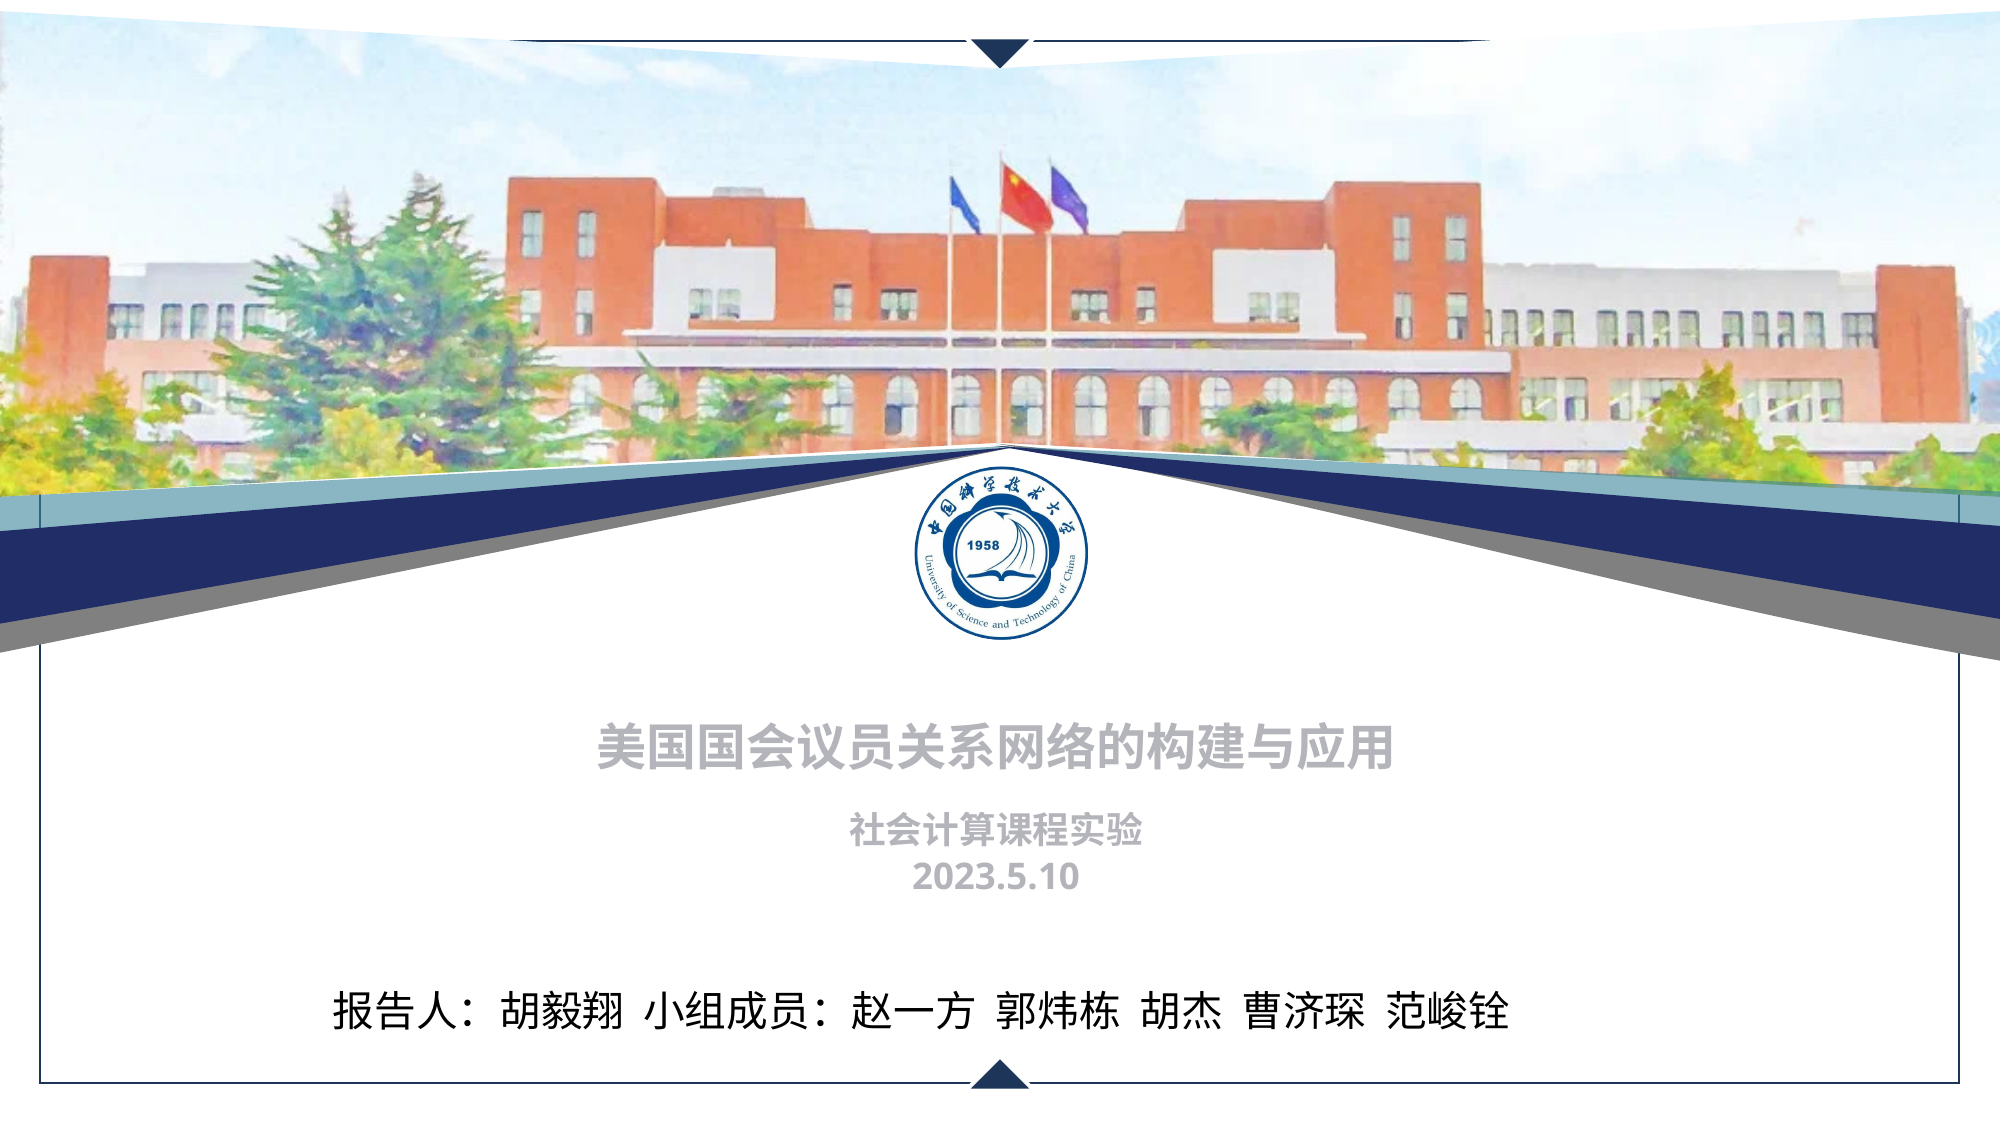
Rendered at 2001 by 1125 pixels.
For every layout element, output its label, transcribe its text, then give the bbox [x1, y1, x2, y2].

subtitle 报告人：胡毅翔 小组成员：赵一方 郭炜栋 胡杰 曹济琛 范峻铨 [317, 964, 1664, 1057]
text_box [0, 401, 2000, 661]
title 美国国会议员关系网络的构建与应用 社会计算课程实验 2023.5.10 [241, 704, 1752, 908]
text_box [0, 10, 2000, 401]
